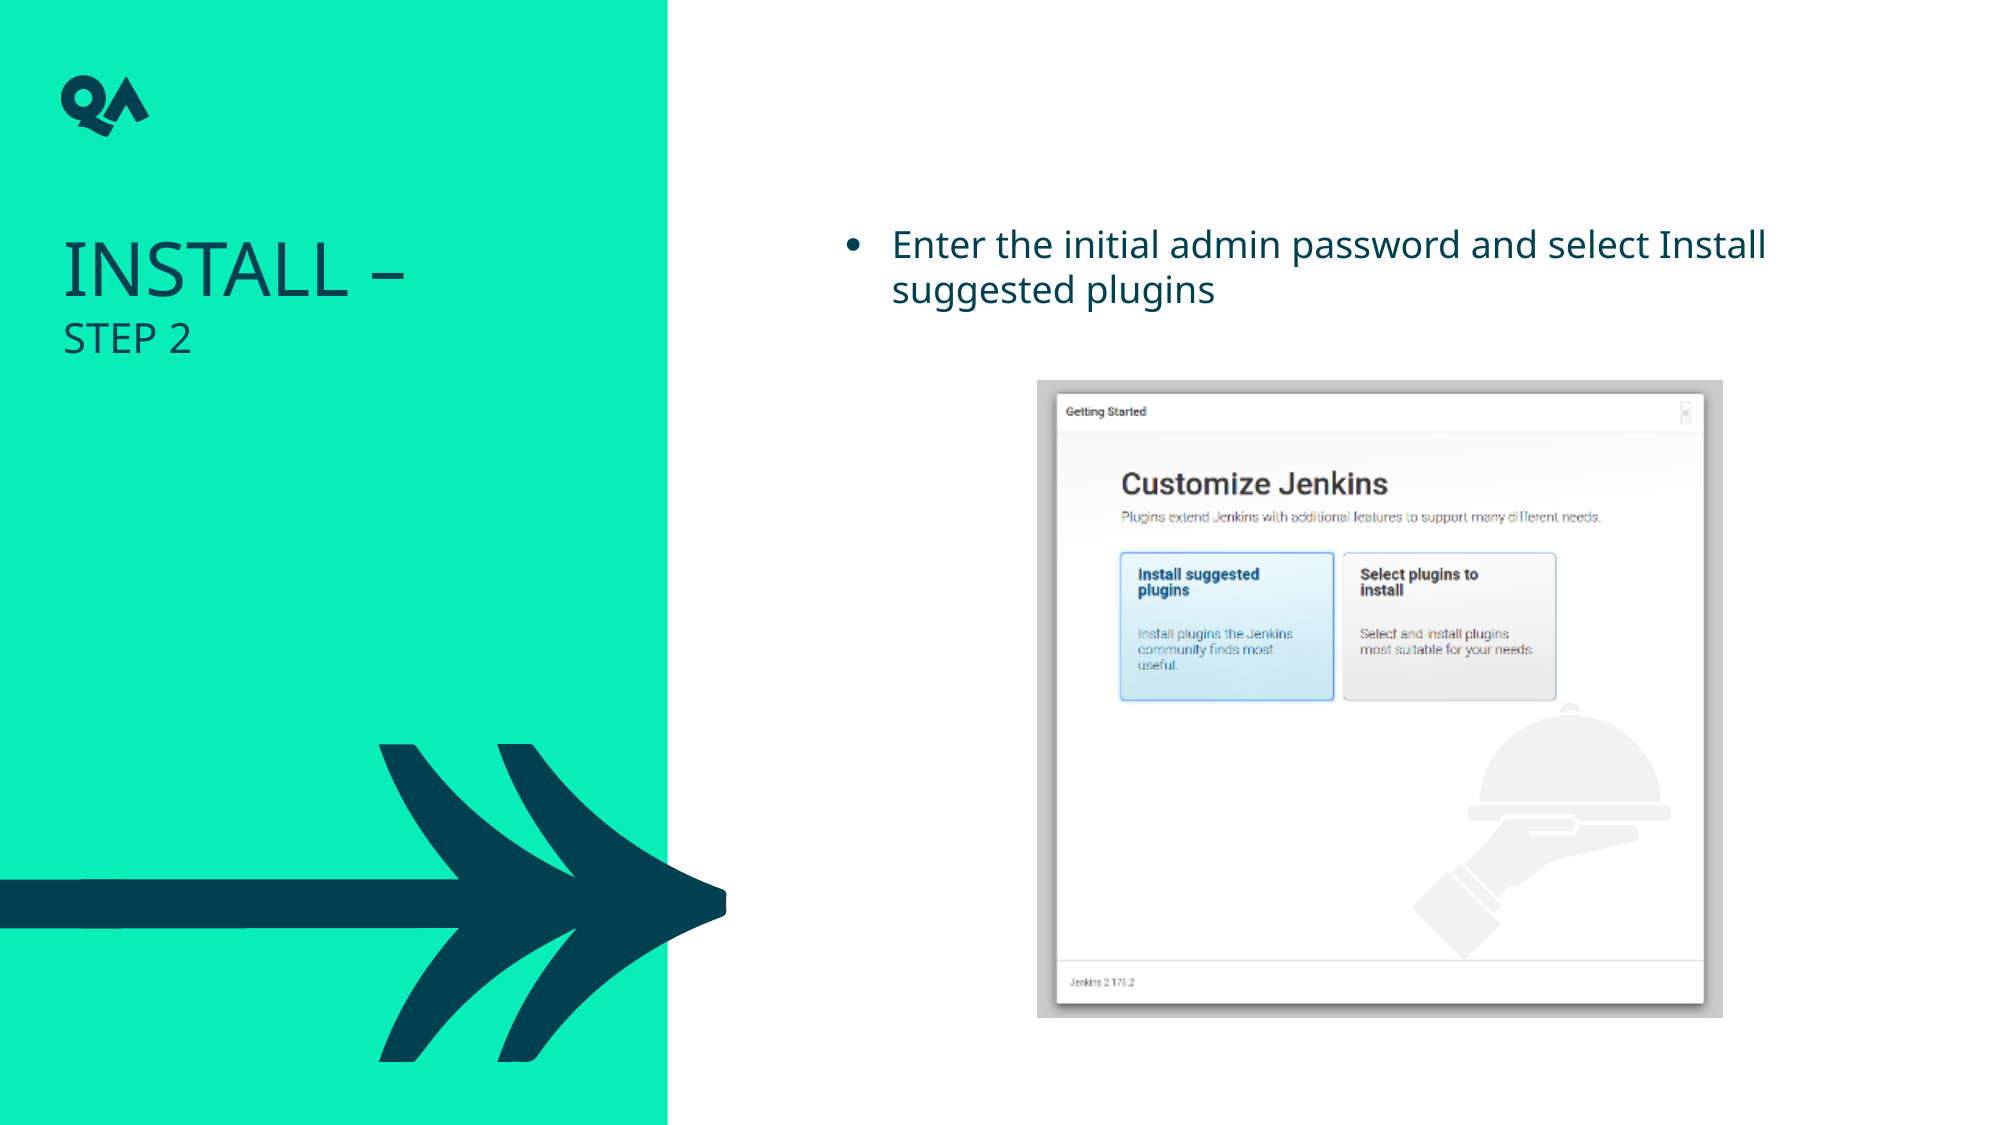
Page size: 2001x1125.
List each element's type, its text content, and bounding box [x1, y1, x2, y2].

picture [1037, 380, 1723, 1018]
list Enter the initial admin password and select Install suggested plugins [826, 221, 1937, 1061]
picture [44, 61, 166, 148]
list Install – Step 2 [63, 221, 628, 673]
